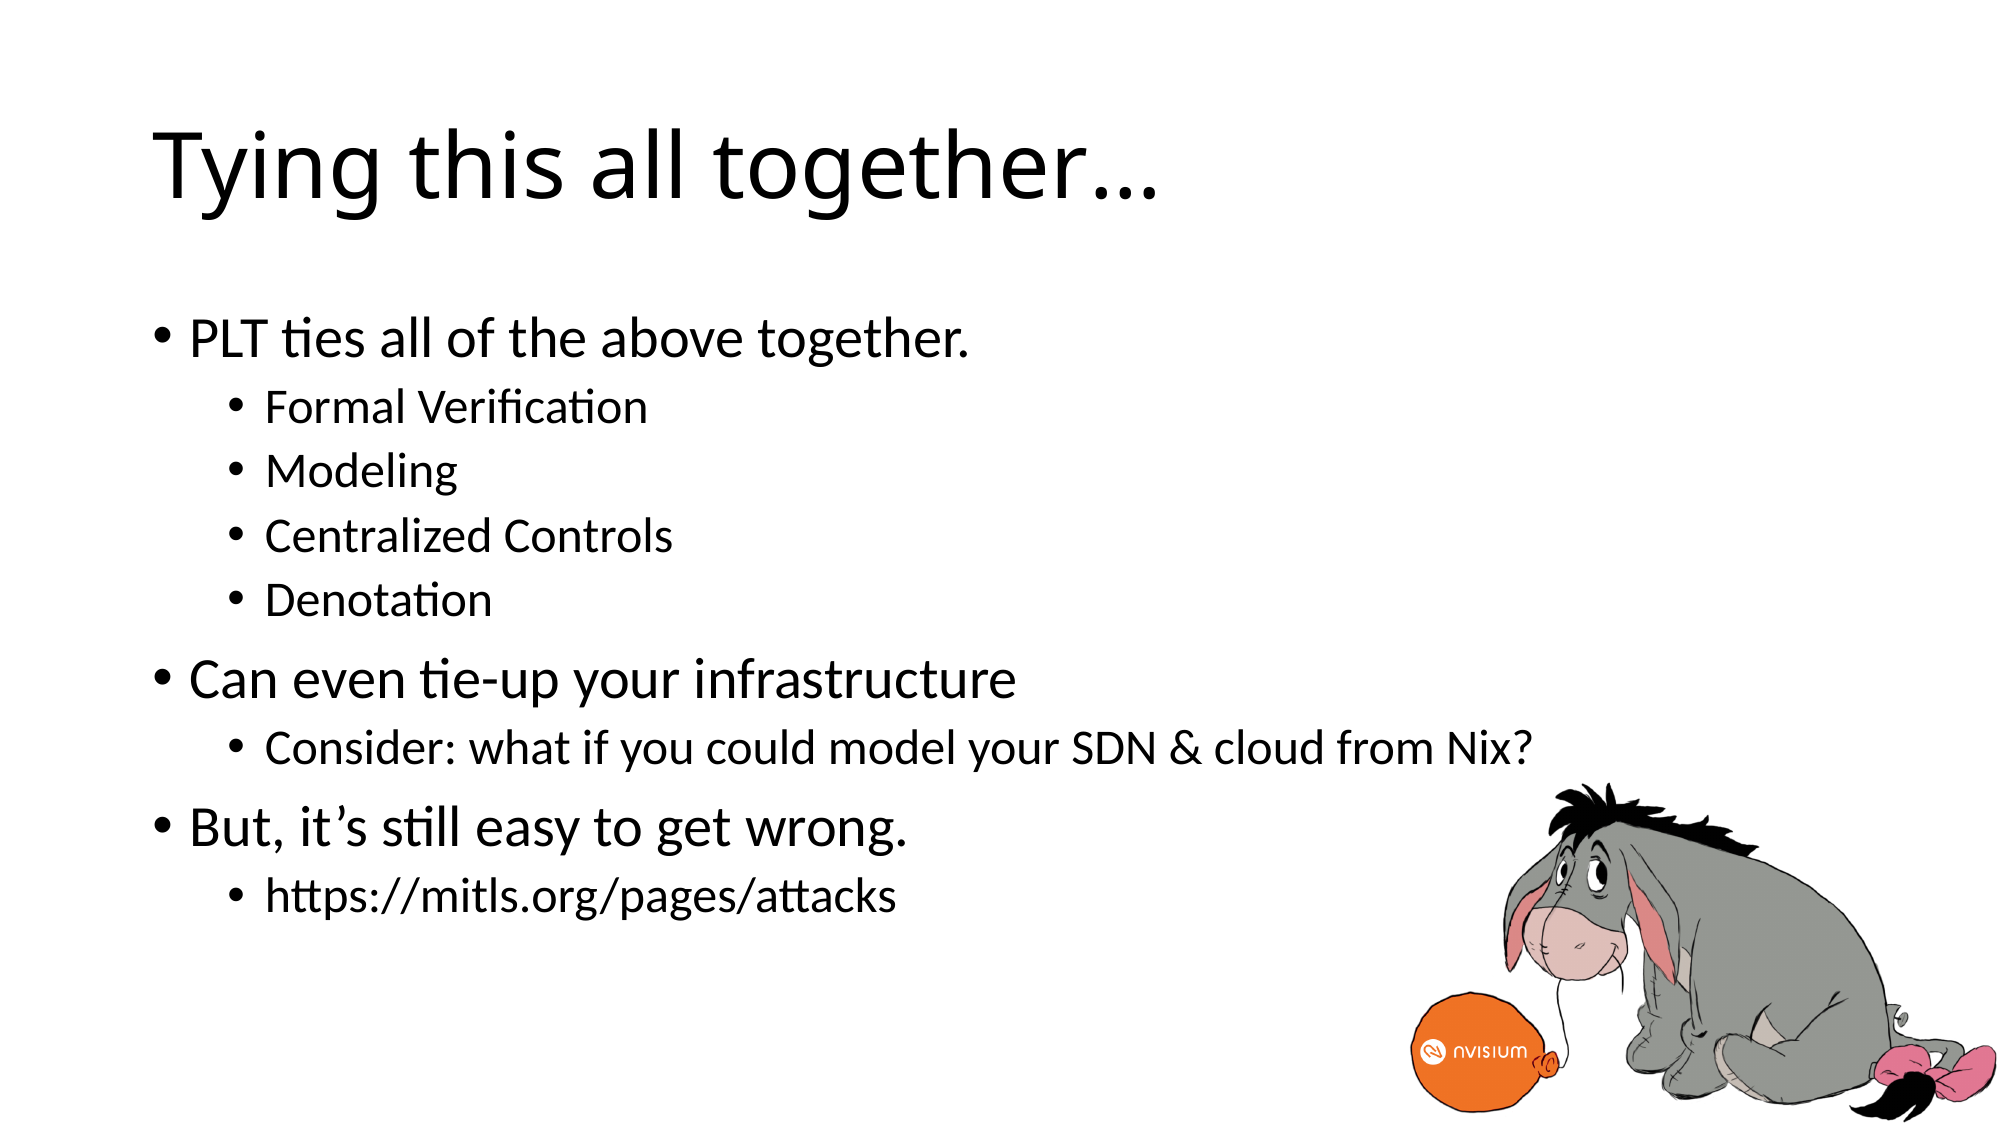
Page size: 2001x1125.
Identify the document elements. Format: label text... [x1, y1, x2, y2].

title Tying this all together… [137, 59, 1863, 278]
list PLT ties all of the above together. Formal Verification Modeling Centralized Controls Denotation Can even tie-up your infrastructure Consider: what if you could model your SDN & cloud from Nix? But, it’s still easy to get wrong. https://mitls.org/pages/attacks [137, 299, 1863, 1014]
picture [1382, 740, 2001, 1125]
